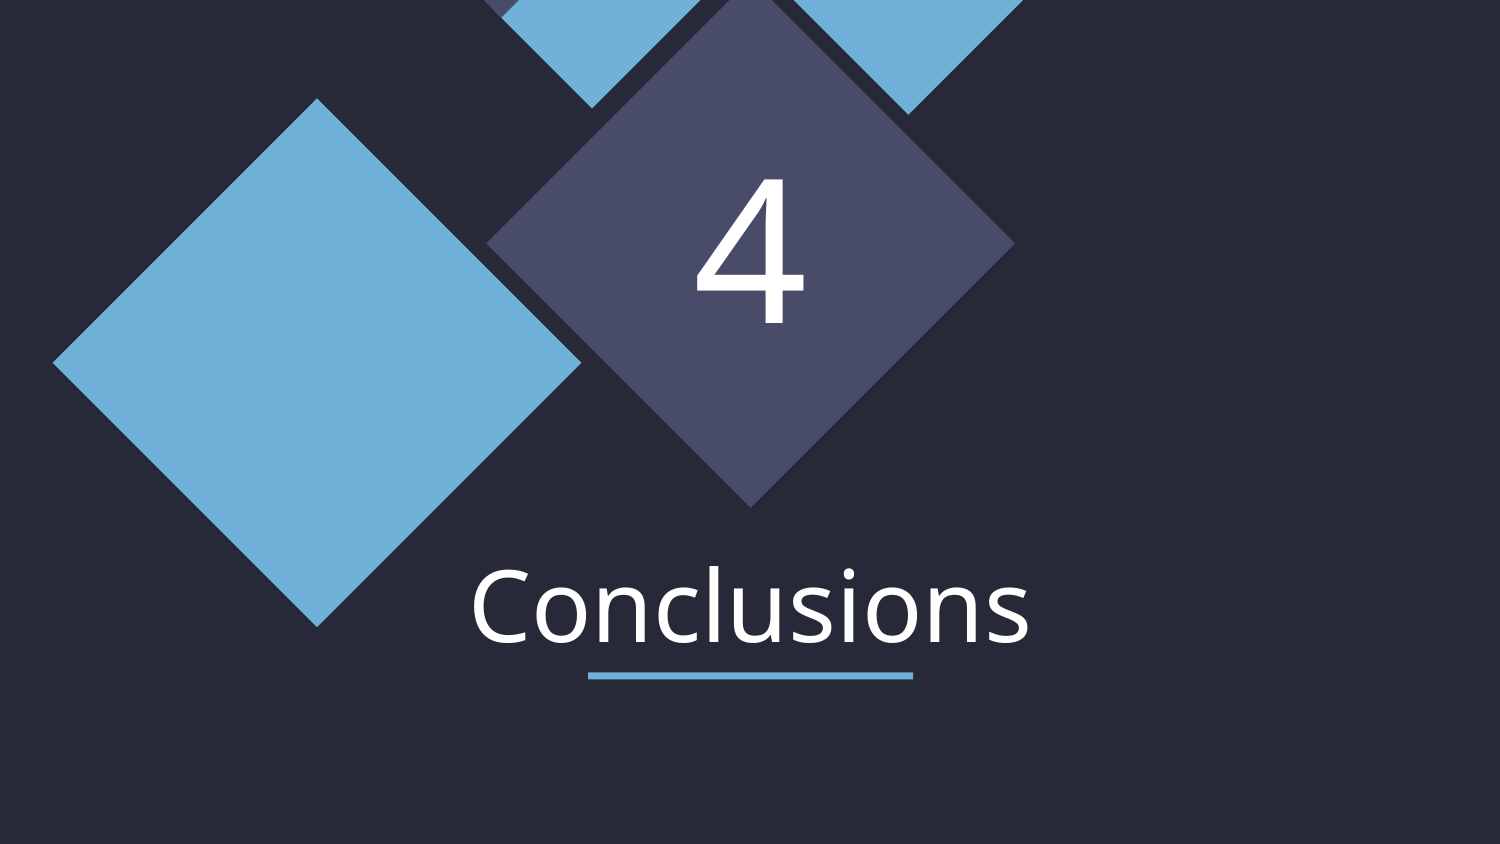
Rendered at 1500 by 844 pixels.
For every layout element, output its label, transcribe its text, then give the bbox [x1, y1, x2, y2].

text_box [588, 672, 914, 680]
title 4 [573, 157, 928, 330]
title Conclusions [365, 541, 1137, 664]
